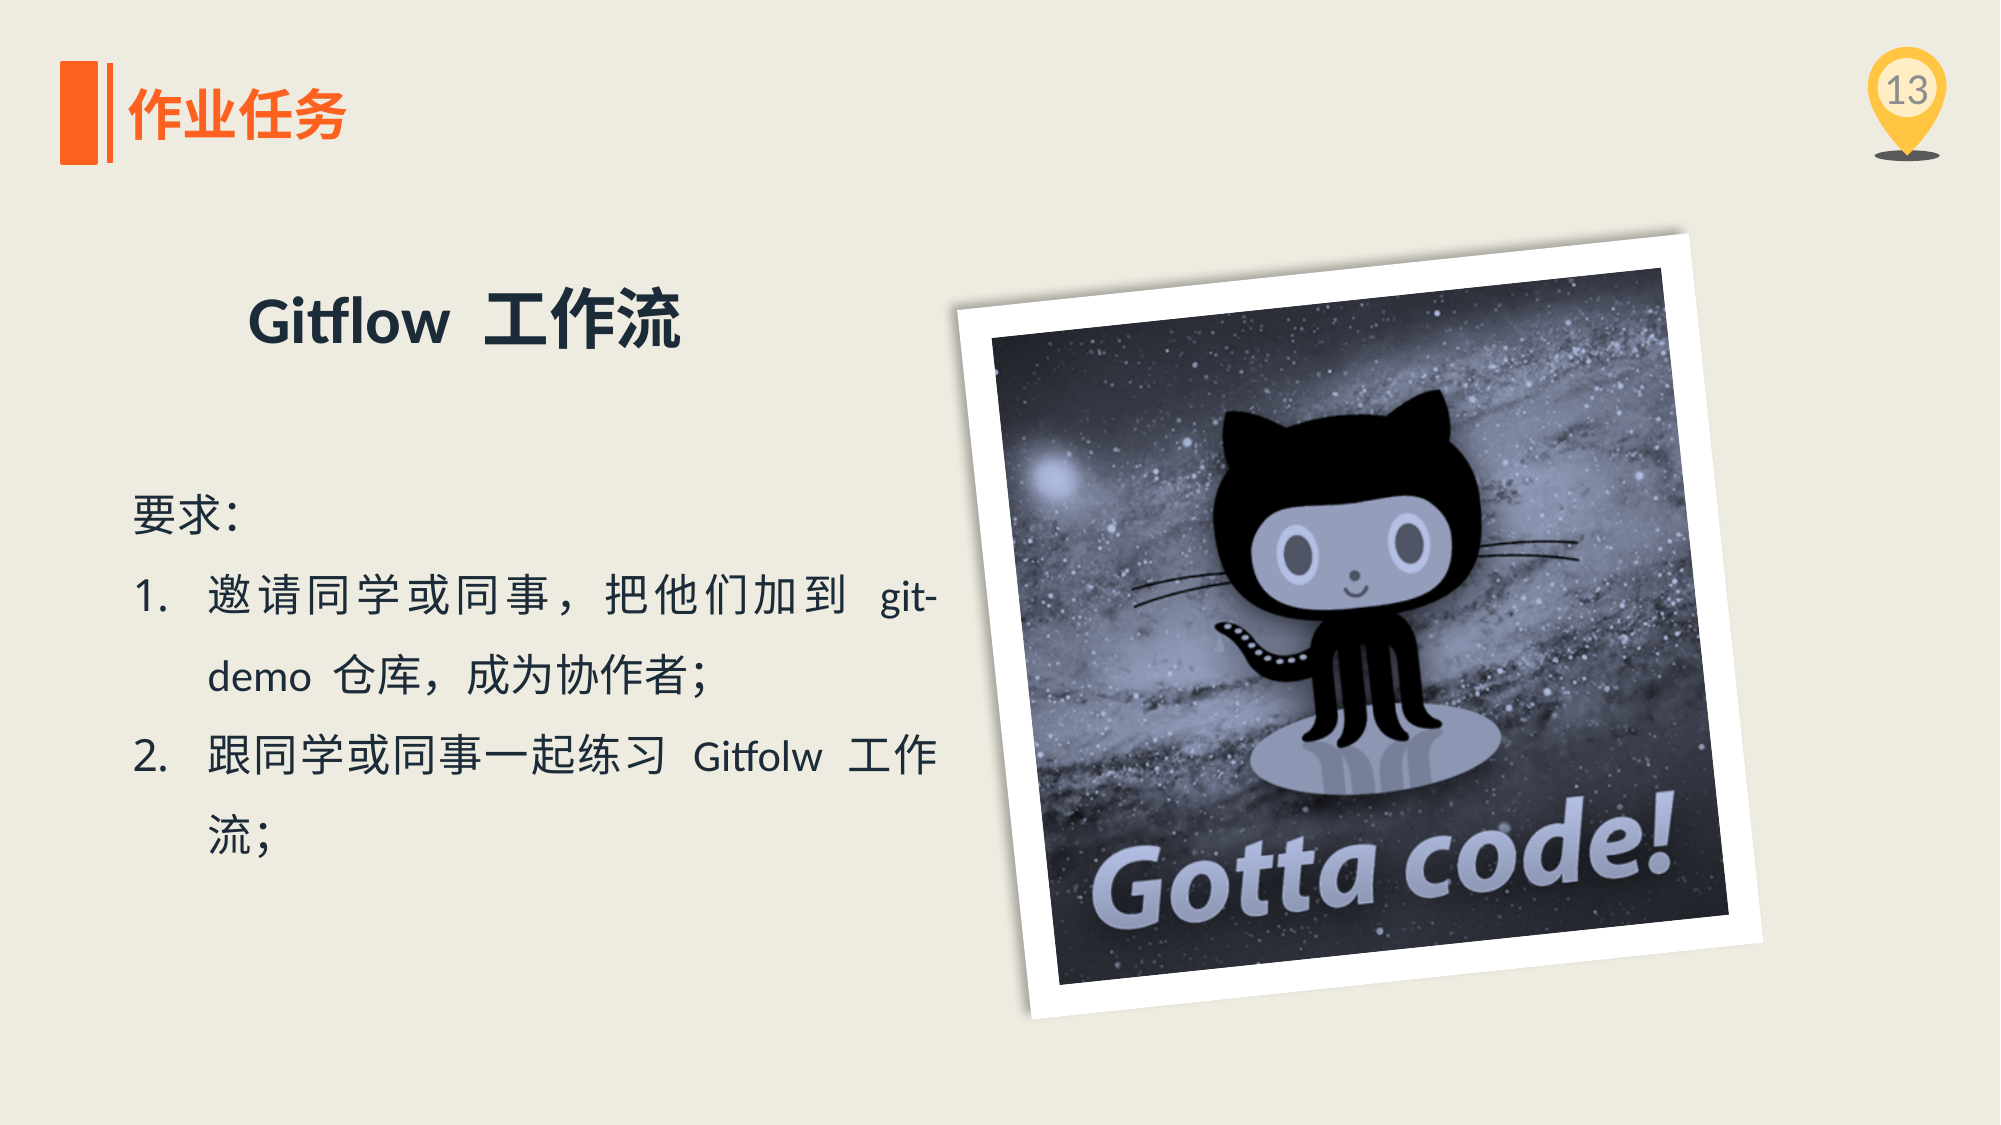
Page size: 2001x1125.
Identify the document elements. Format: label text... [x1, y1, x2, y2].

text_box Gitflow 工作流 [233, 269, 698, 365]
picture [1023, 300, 1698, 952]
text_box [60, 61, 98, 165]
text_box 作业任务 [115, 72, 577, 154]
slide_number 13 [1673, 57, 2000, 118]
text_box 要求： 邀请同学或同事，把他们加到 git-demo 仓库，成为协作者； 跟同学或同事一起练习 Gitfolw 工作流； [117, 453, 953, 868]
